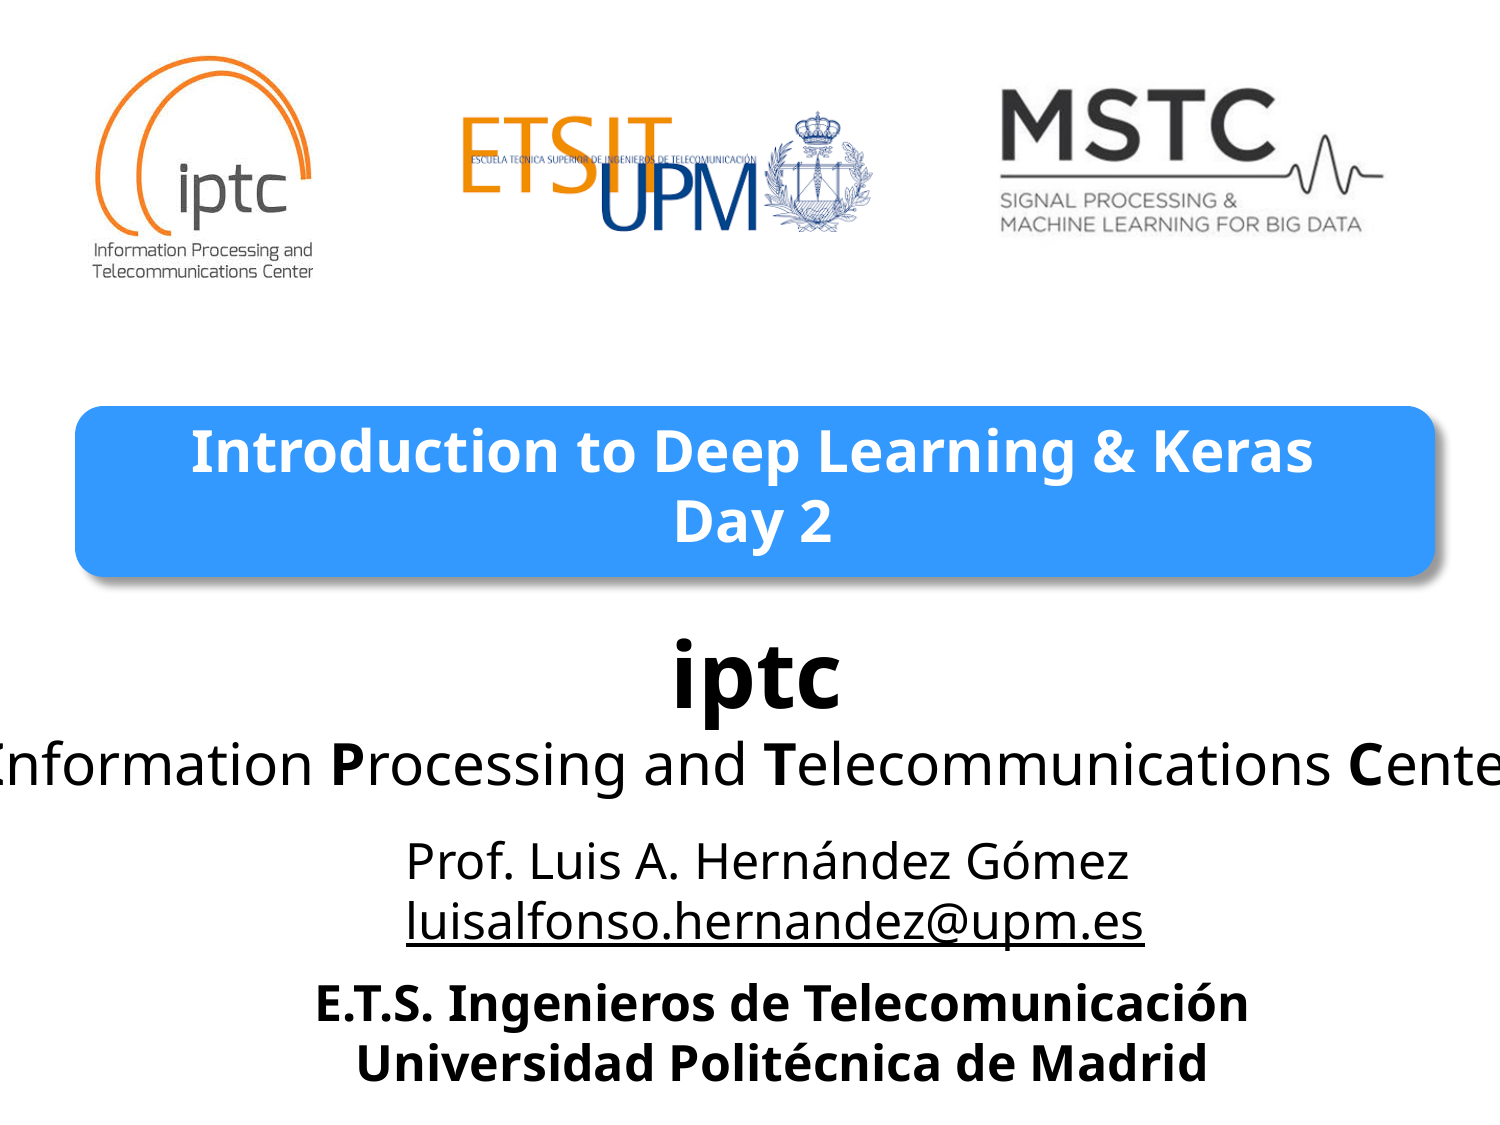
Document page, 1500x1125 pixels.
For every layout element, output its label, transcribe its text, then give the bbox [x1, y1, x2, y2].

picture [88, 54, 313, 279]
text_box Prof. Luis A. Hernández Gómez luisalfonso.hernandez@upm.es [391, 822, 1174, 966]
picture [998, 66, 1388, 246]
picture [454, 101, 873, 232]
title Introduction to Deep Learning & Keras Day 2 [77, 390, 1428, 579]
